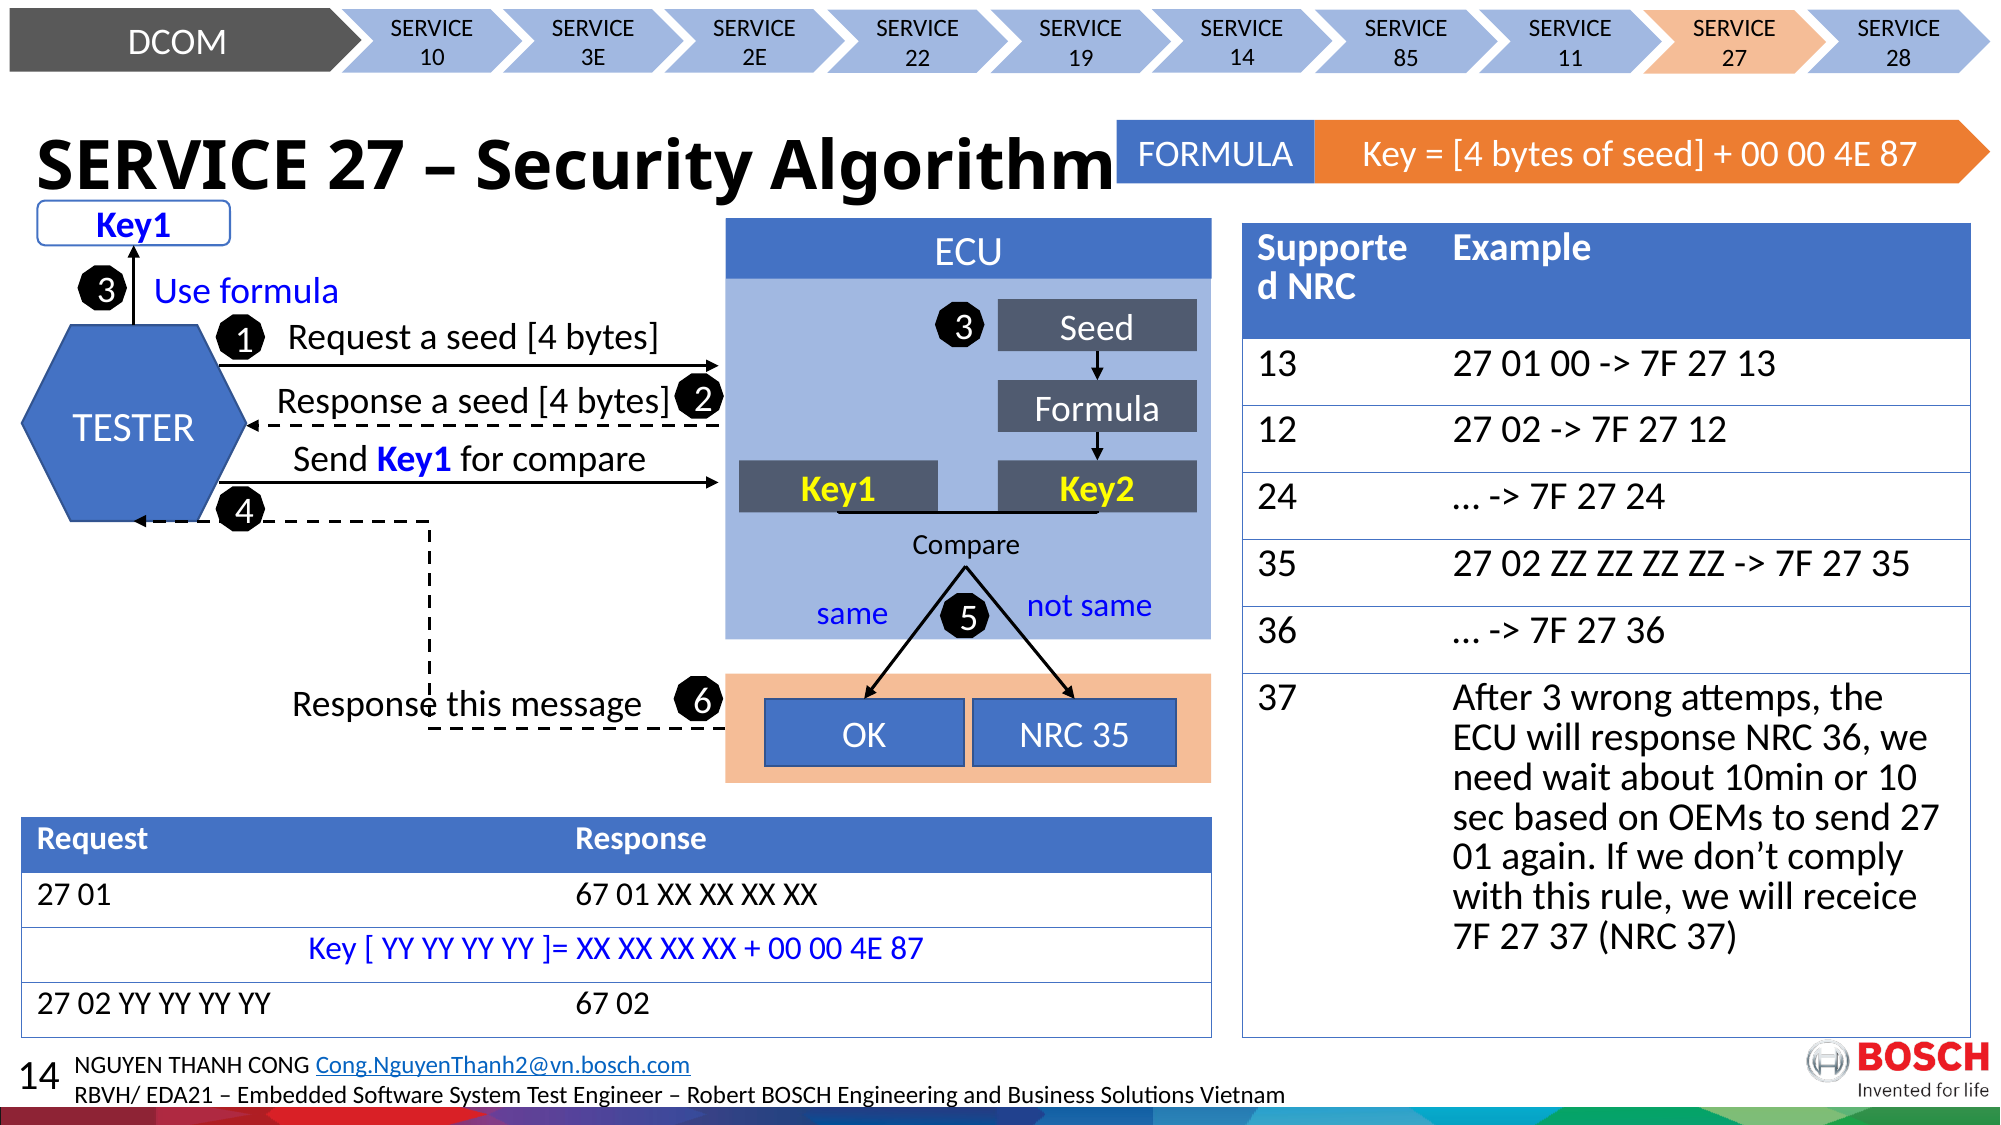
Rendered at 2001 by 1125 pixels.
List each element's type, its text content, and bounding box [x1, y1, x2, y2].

text_box Key1 [739, 460, 938, 513]
table_cell … -> 7F 27 36 [1437, 607, 1970, 673]
text_box FORMULA [1116, 119, 1314, 184]
text_box same [801, 583, 864, 639]
text_box OK [764, 698, 965, 767]
text_box SERVICE 10 [341, 9, 523, 73]
table_cell 35 [1243, 540, 1437, 606]
table_cell 12 [1243, 406, 1437, 472]
text_box 2 [674, 373, 724, 419]
text_box Send Key1 for compare [241, 483, 699, 487]
table_cell … -> 7F 27 24 [1437, 473, 1970, 539]
table_header Request [22, 818, 560, 872]
text_box Request a seed [4 bytes] [256, 304, 692, 365]
text_box 3 [934, 301, 985, 348]
text_box SERVICE 22 [827, 9, 1009, 73]
text_box SERVICE 85 [1314, 9, 1498, 74]
text_box not same [1075, 576, 1176, 631]
text_box SERVICE 19 [990, 9, 1172, 74]
text_box Key1 [36, 199, 232, 247]
text_box 4 [215, 486, 266, 521]
table_header Supported NRC [1243, 224, 1437, 338]
text_box SERVICE 28 [1807, 9, 1991, 74]
text_box SERVICE 14 [1151, 9, 1333, 73]
text_box 1 [215, 314, 266, 360]
table_header Response [560, 818, 1211, 872]
text_box SERVICE 27 [1643, 10, 1827, 74]
text_box [725, 218, 1211, 640]
table_cell After 3 wrong attemps, the ECU will response NRC 36, we need wait about 10min or 10 sec based on OEMs to send 27 01 again. If we don’t comply with this rule, we will receice 7F 27 37 (NRC 37) [1437, 674, 1970, 1037]
table_cell 24 [1243, 473, 1437, 539]
text_box Formula [997, 380, 1197, 432]
table_cell Key [ YY YY YY YY ]= XX XX XX XX + 00 00 4E 87 [22, 928, 1211, 982]
text_box ECU [720, 325, 725, 390]
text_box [864, 566, 965, 699]
table_cell 67 02 [560, 983, 1211, 1037]
text_box SERVICE 2E [664, 9, 846, 73]
text_box SERVICE 3E [502, 9, 684, 73]
text_box TESTER [48, 392, 219, 458]
text_box Key = [4 bytes of seed] + 00 00 4E 87 [1314, 119, 1991, 184]
text_box Response a seed [4 bytes] [245, 368, 703, 426]
text_box DCOM [9, 8, 362, 72]
text_box Seed [997, 299, 1197, 352]
text_box Key2 [997, 460, 1197, 513]
table_cell 27 02 ZZ ZZ ZZ ZZ -> 7F 27 35 [1437, 540, 1970, 606]
text_box Send Key1 for compare [241, 426, 699, 482]
table_cell 27 02 YY YY YY YY [22, 983, 560, 1037]
picture [0, 1017, 2000, 1125]
table_cell 36 [1243, 607, 1437, 673]
text_box SERVICE 11 [1478, 9, 1662, 74]
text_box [965, 566, 1075, 699]
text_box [133, 521, 726, 729]
text_box Compare [971, 518, 1097, 569]
text_box NRC 35 [972, 698, 1177, 767]
table_cell 27 01 [22, 873, 560, 927]
text_box [20, 324, 245, 523]
table_header Example [1437, 224, 1970, 338]
table_cell 27 02 -> 7F 27 12 [1437, 406, 1970, 472]
text_box [725, 673, 1212, 783]
text_box 3 [77, 265, 128, 311]
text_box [967, 382, 971, 566]
table_cell 13 [1243, 339, 1437, 405]
table_cell 27 01 00 -> 7F 27 13 [1437, 339, 1970, 405]
text_box ECU [726, 218, 1212, 279]
table_cell 37 [1243, 674, 1437, 1037]
table_cell 67 01 XX XX XX XX [560, 873, 1211, 927]
text_box Compare [897, 518, 967, 566]
title SERVICE 27 – Security Algorithm [21, 73, 1180, 212]
text_box Use formula [138, 259, 364, 319]
